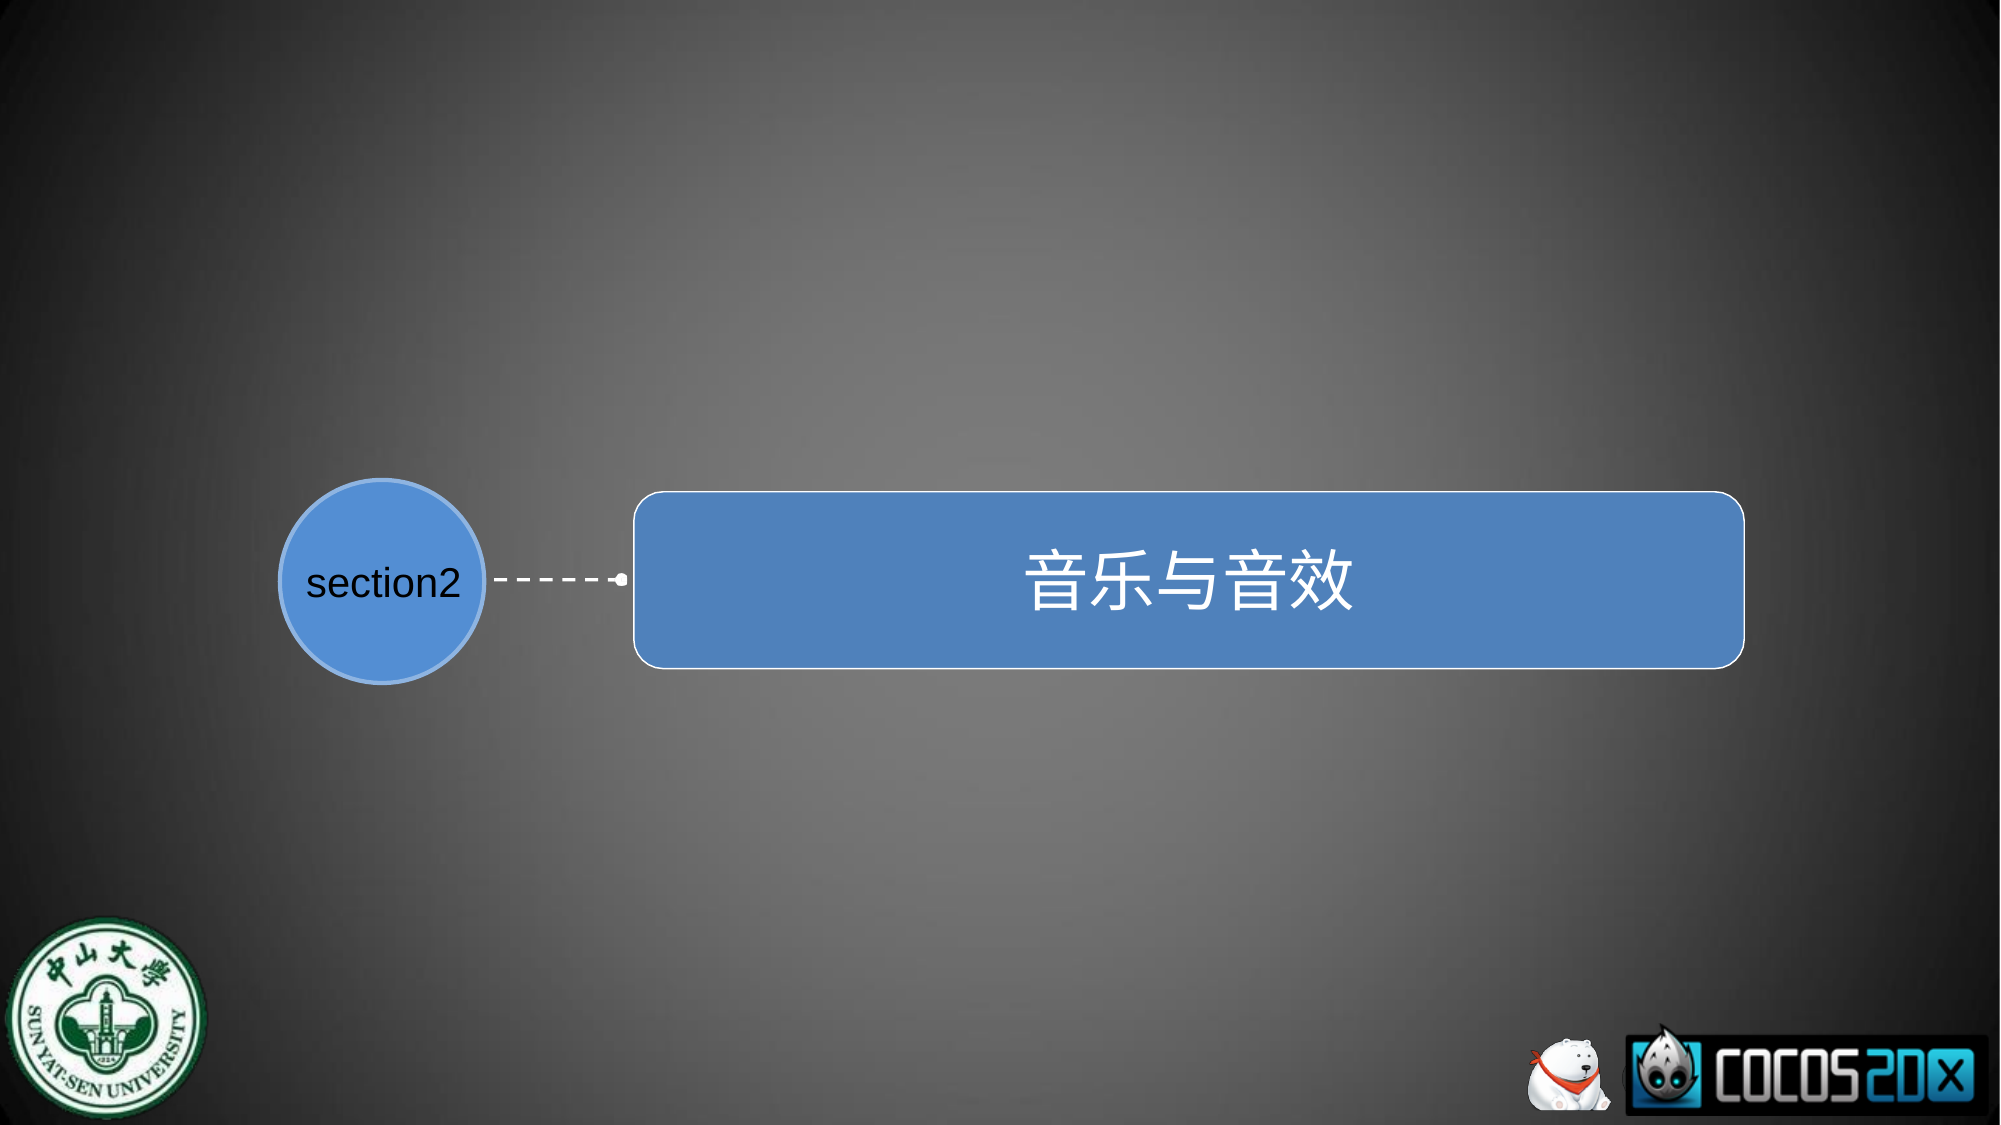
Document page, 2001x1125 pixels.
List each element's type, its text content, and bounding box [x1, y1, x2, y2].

title 音乐与音效 [641, 536, 1358, 727]
text_box [1625, 1023, 1989, 1116]
text_box [494, 578, 508, 582]
text_box section2 [304, 553, 464, 607]
text_box [516, 578, 530, 582]
text_box [607, 573, 628, 586]
text_box [0, 905, 260, 1125]
text_box [1519, 1034, 1625, 1115]
text_box [562, 578, 576, 582]
picture [0, 0, 2000, 1125]
text_box [633, 491, 1745, 669]
text_box [539, 578, 553, 582]
text_box [585, 578, 599, 582]
text_box [279, 479, 485, 684]
